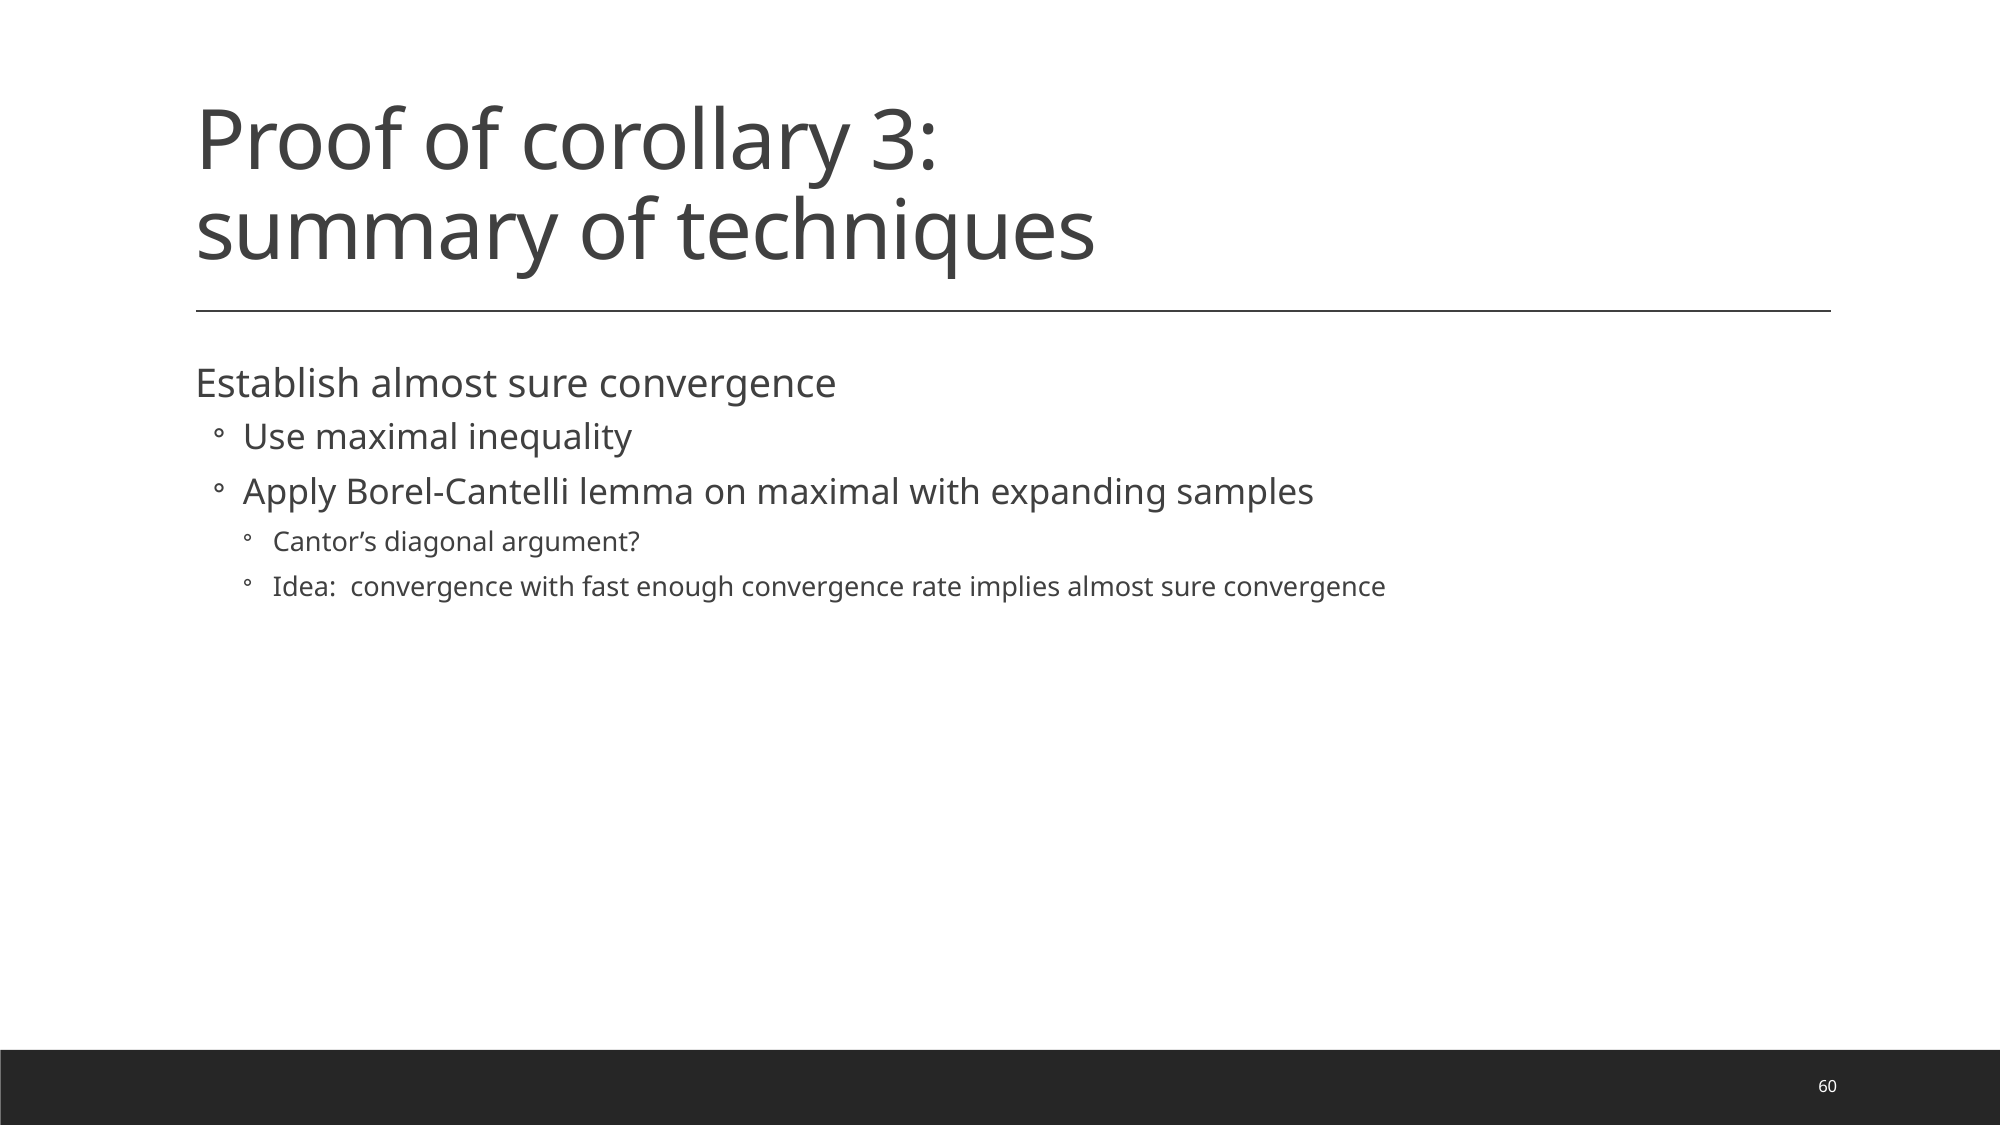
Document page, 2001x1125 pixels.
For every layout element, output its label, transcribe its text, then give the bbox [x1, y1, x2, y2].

title Proof of corollary 3: summary of techniques [180, 47, 1830, 285]
slide_number 60 [1803, 1057, 1932, 1118]
